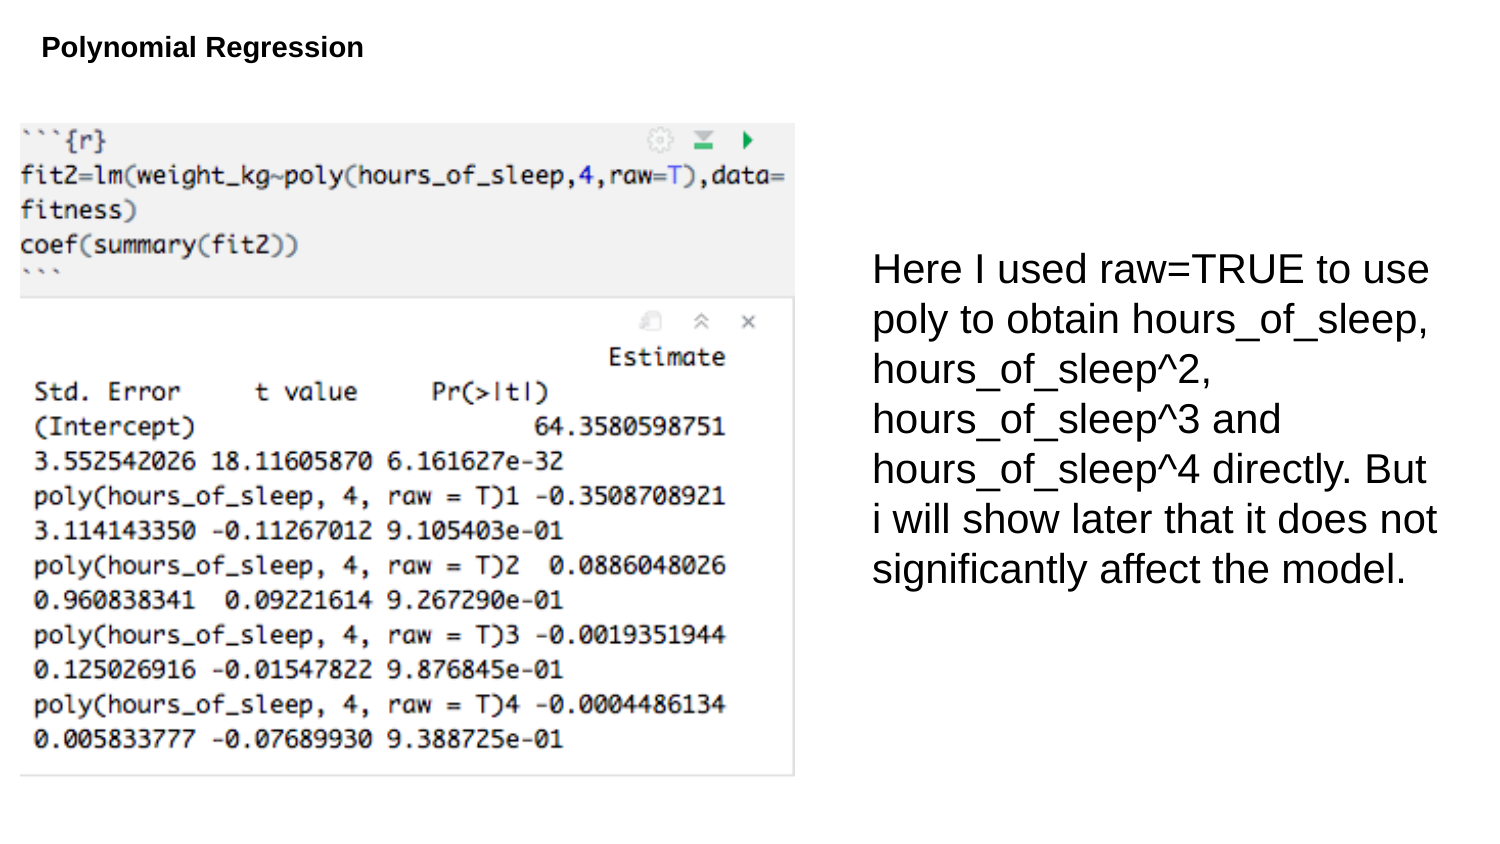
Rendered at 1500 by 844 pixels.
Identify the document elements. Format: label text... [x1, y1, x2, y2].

picture [20, 123, 795, 781]
title Polynomial Regression [41, 28, 1459, 70]
text_box Here I used raw=TRUE to use poly to obtain hours_of_sleep, hours_of_sleep^2, hours_of_sleep^3 and hours_of_sleep^4 directly. But i will show later that it does not significantly affect the model. [857, 226, 1459, 824]
